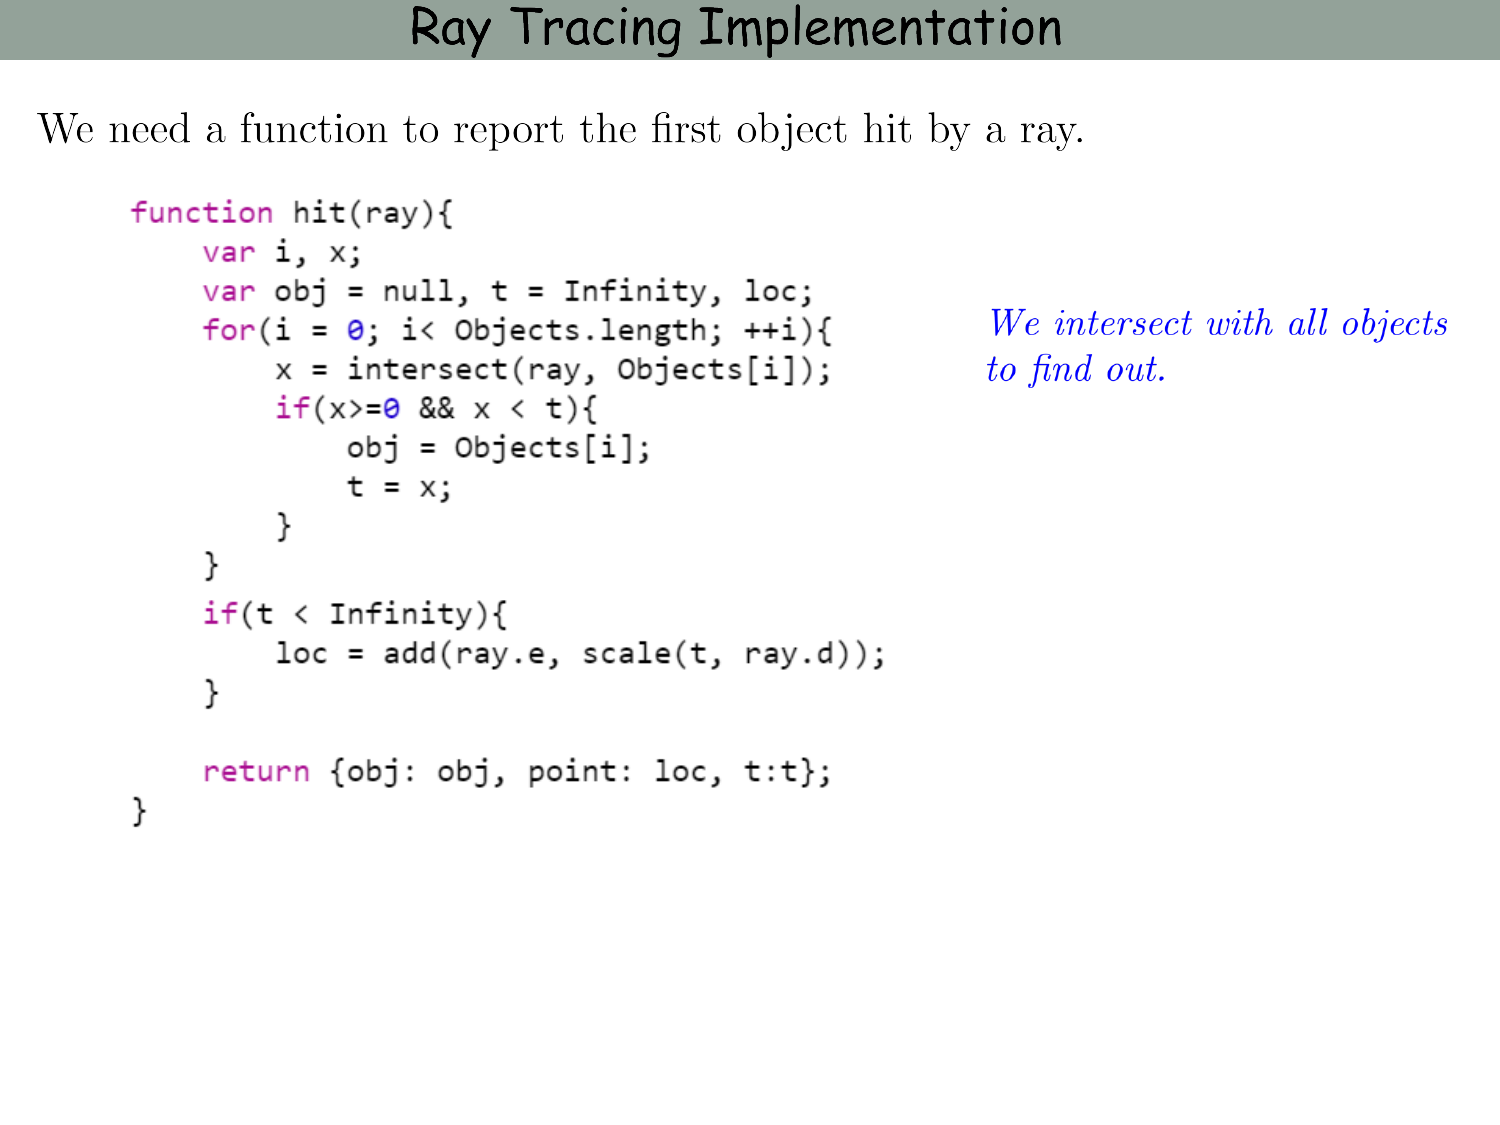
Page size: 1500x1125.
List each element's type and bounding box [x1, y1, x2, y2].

picture [412, 4, 1061, 59]
picture [124, 187, 840, 587]
picture [987, 308, 1447, 388]
picture [37, 112, 1082, 151]
picture [122, 599, 892, 835]
